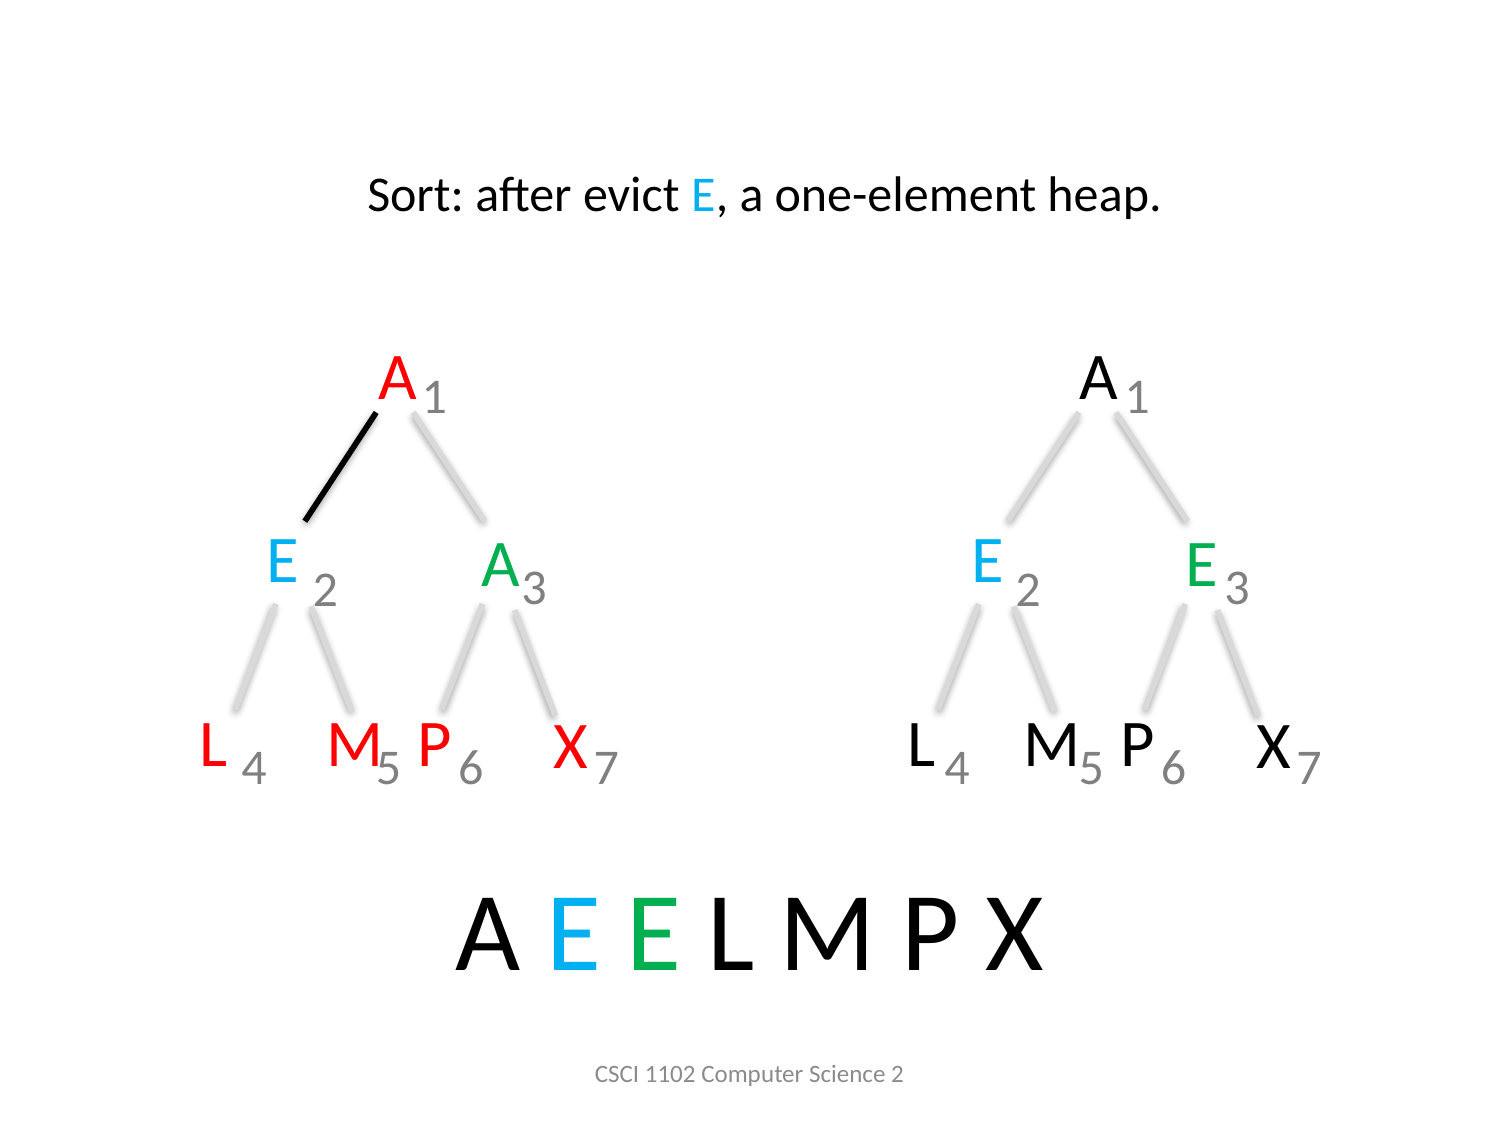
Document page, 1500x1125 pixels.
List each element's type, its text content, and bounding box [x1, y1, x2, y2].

footer CSCI 1102 Computer Science 2 [512, 1042, 988, 1103]
text_box Sort: after evict E, a one-element heap. [352, 154, 1177, 229]
text_box A E E L M P X [441, 850, 1059, 1001]
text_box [183, 325, 630, 803]
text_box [892, 325, 1333, 803]
